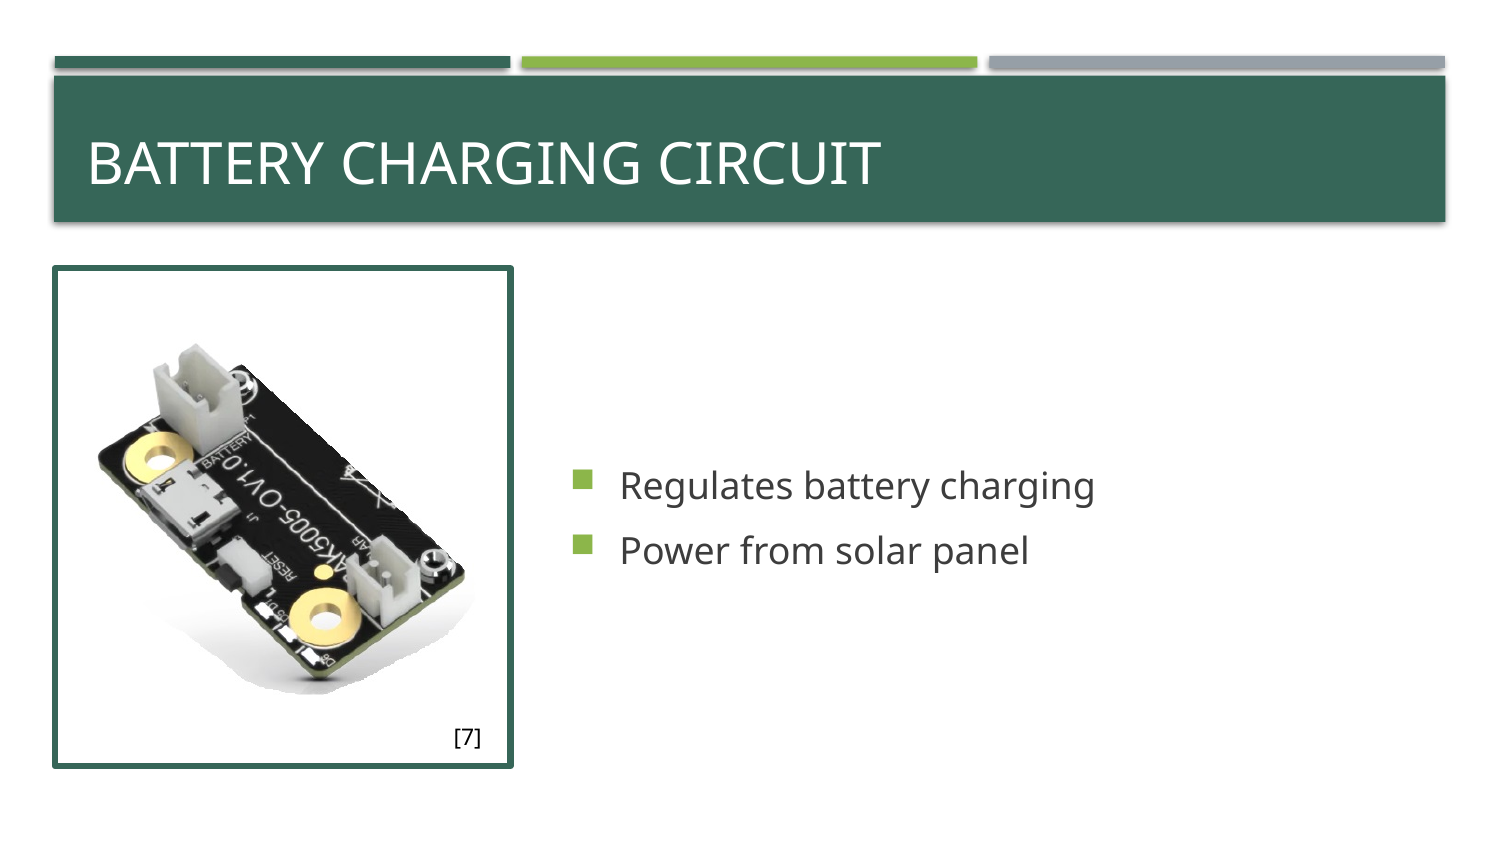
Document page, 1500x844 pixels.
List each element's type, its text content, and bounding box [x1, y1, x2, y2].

picture [70, 338, 476, 696]
title BATTERY Charging circuit [71, 86, 1429, 212]
list Regulates battery charging Power from solar panel [554, 268, 1429, 767]
text_box [7] [438, 715, 519, 758]
text_box [53, 266, 512, 768]
